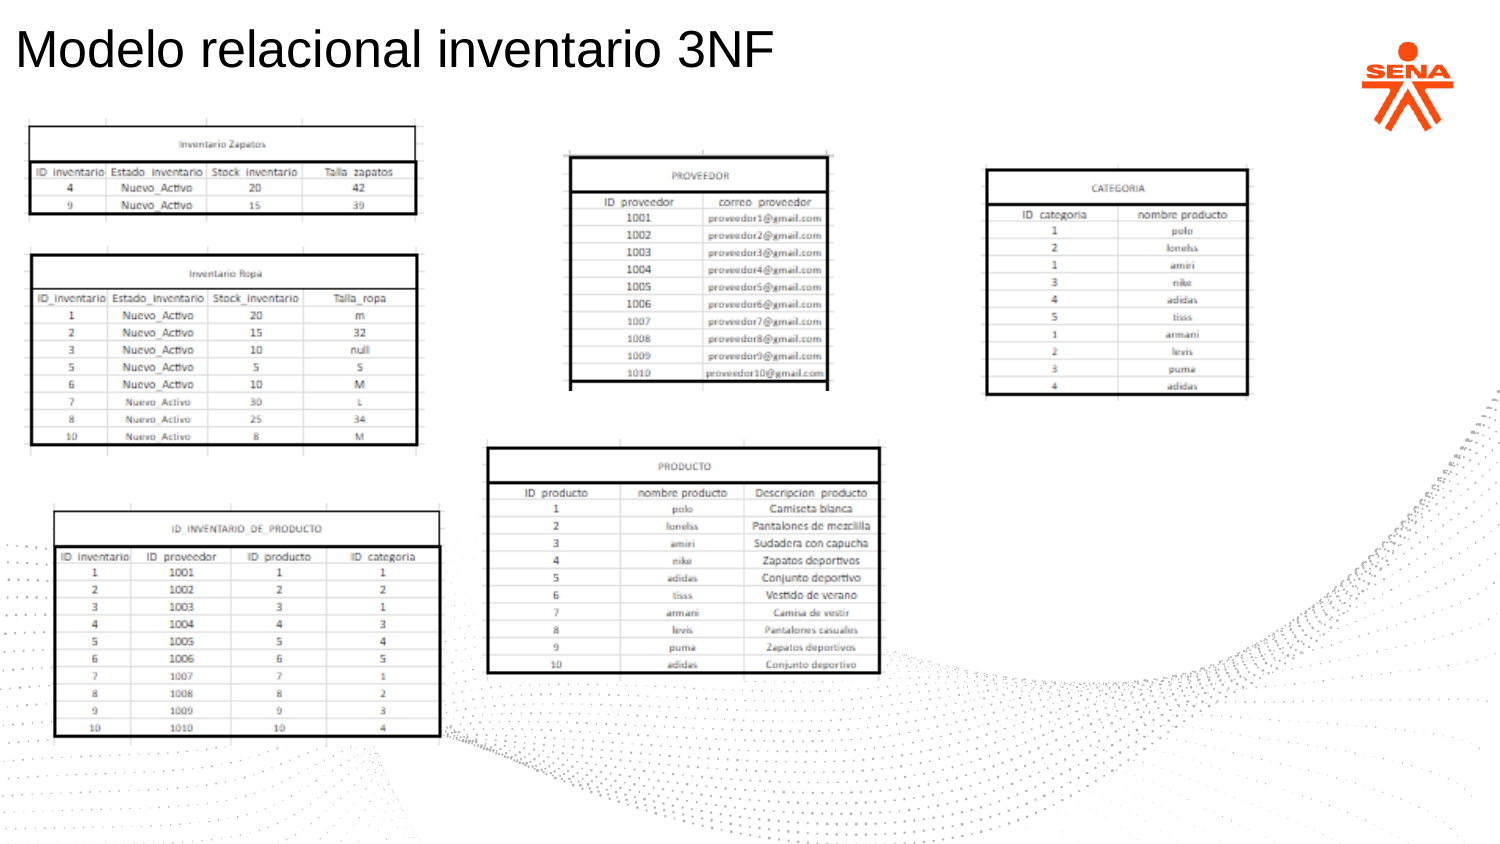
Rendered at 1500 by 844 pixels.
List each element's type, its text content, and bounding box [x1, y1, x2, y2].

text_box Modelo relacional inventario 3NF [0, 0, 1217, 93]
picture [0, 0, 1500, 844]
